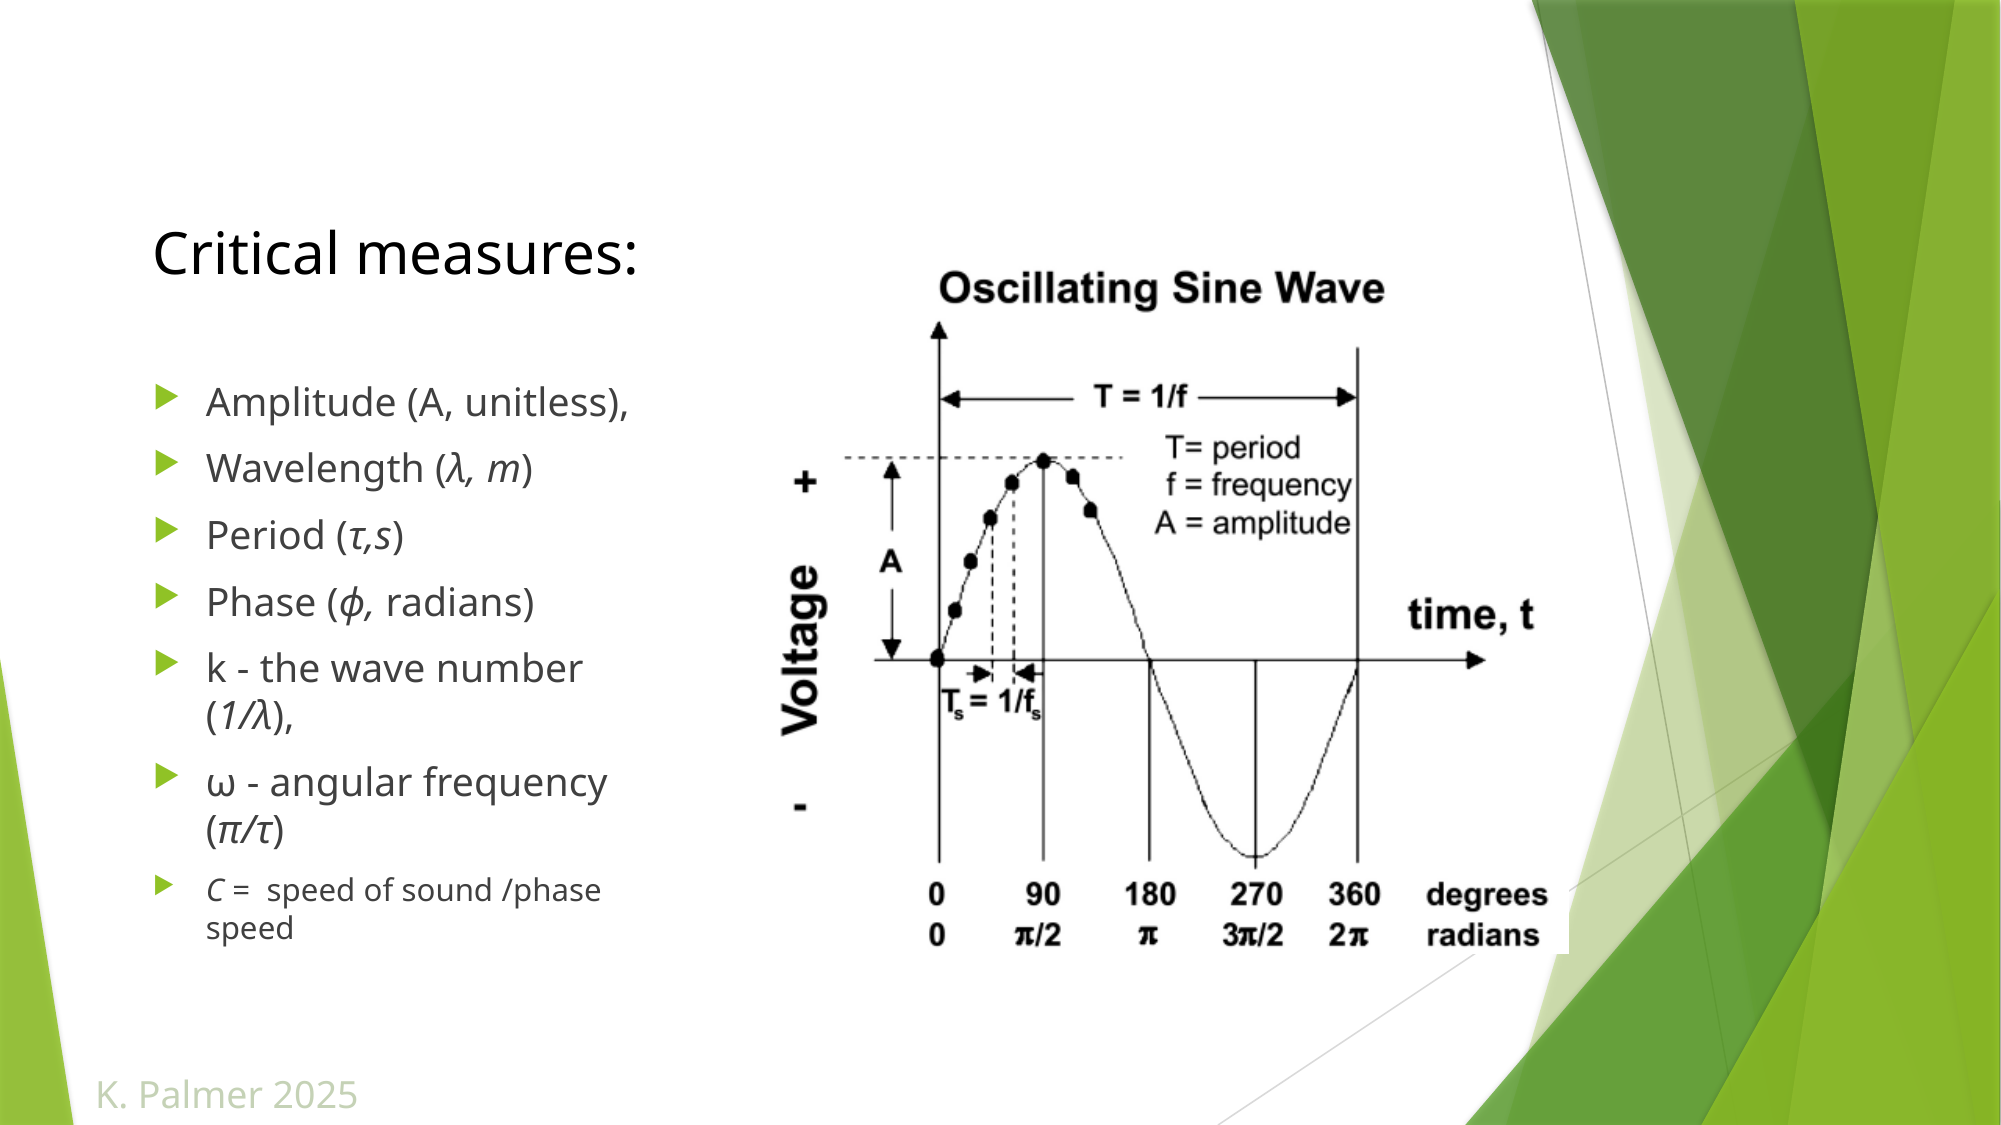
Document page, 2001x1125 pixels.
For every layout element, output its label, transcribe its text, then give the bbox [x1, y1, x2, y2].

list Amplitude (A, unitless), Wavelength (λ, m) Period (τ,s) Phase (ϕ, radians) k - the wave number (1/λ), ω - angular frequency (π/τ) C = speed of sound /phase speed [138, 369, 698, 954]
picture [755, 246, 1570, 955]
title Critical measures: [138, 160, 698, 342]
